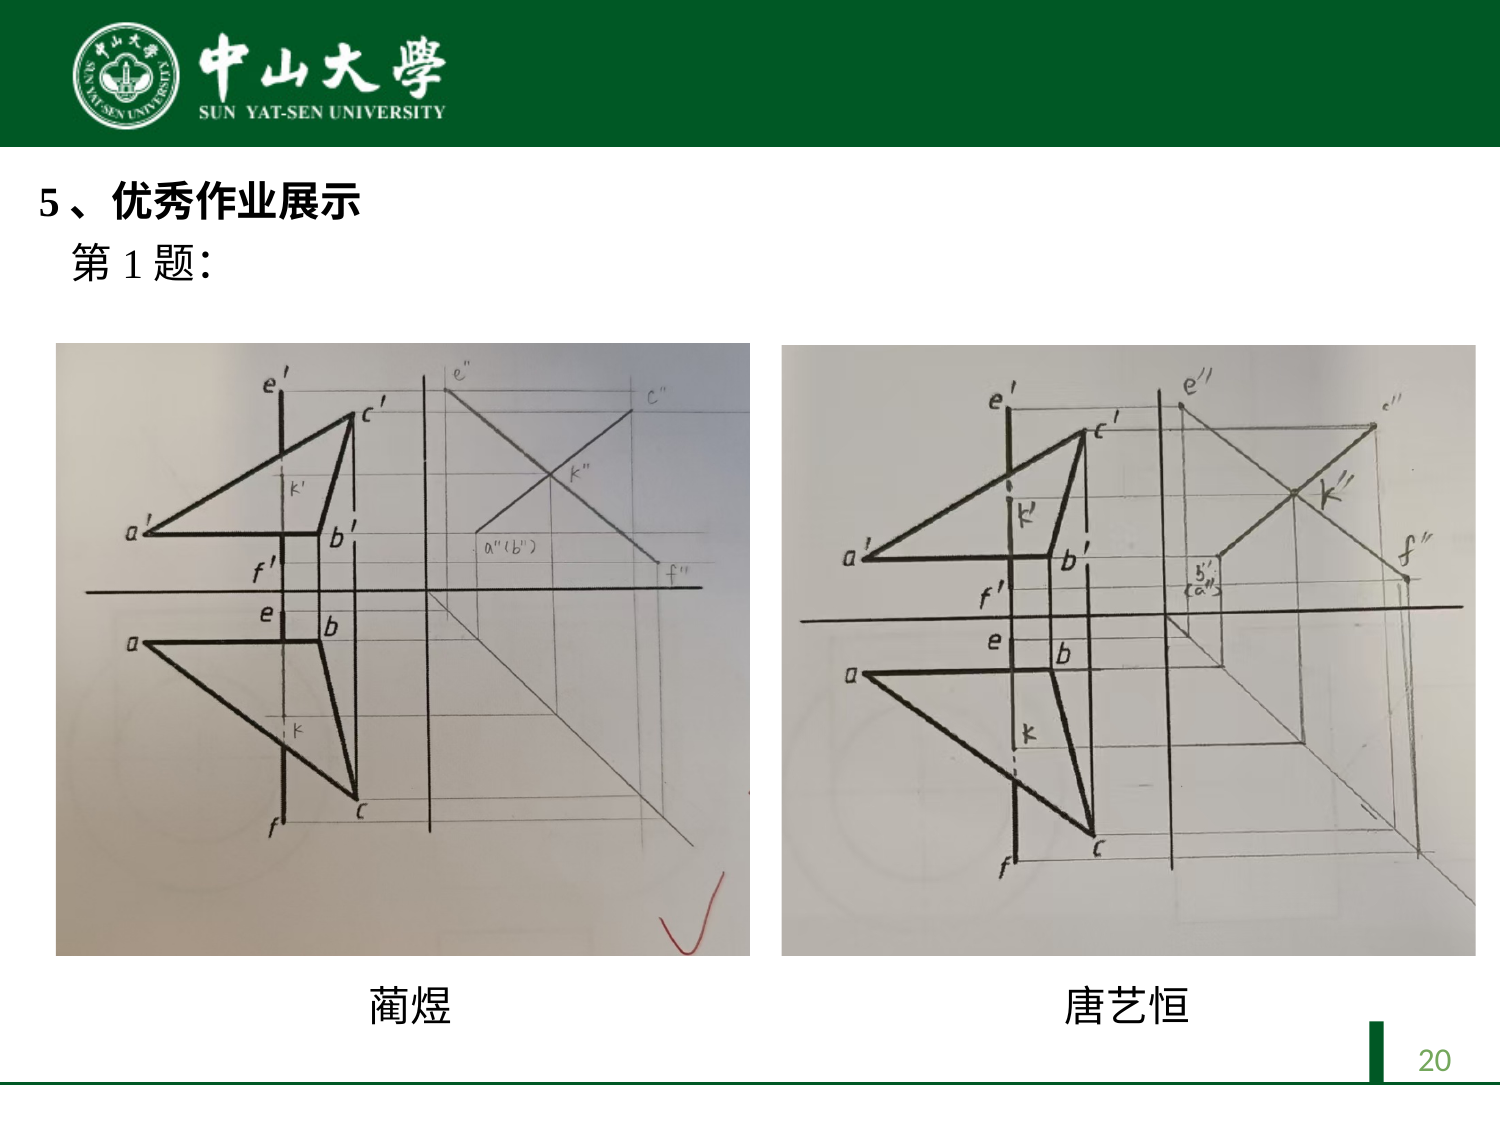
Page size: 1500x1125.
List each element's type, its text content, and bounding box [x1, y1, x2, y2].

picture [781, 345, 1476, 957]
text_box 唐艺恒 [1049, 972, 1208, 1037]
text_box 第1题： [55, 229, 308, 294]
picture [45, 0, 465, 147]
slide_number 20 [1128, 1028, 1467, 1083]
picture [55, 343, 750, 957]
slide_number 20 [1128, 1084, 1467, 1089]
text_box [1368, 1020, 1385, 1028]
text_box [0, 0, 1500, 148]
text_box 5、优秀作业展示 [24, 167, 377, 233]
text_box 蔺煜 [354, 971, 512, 1037]
